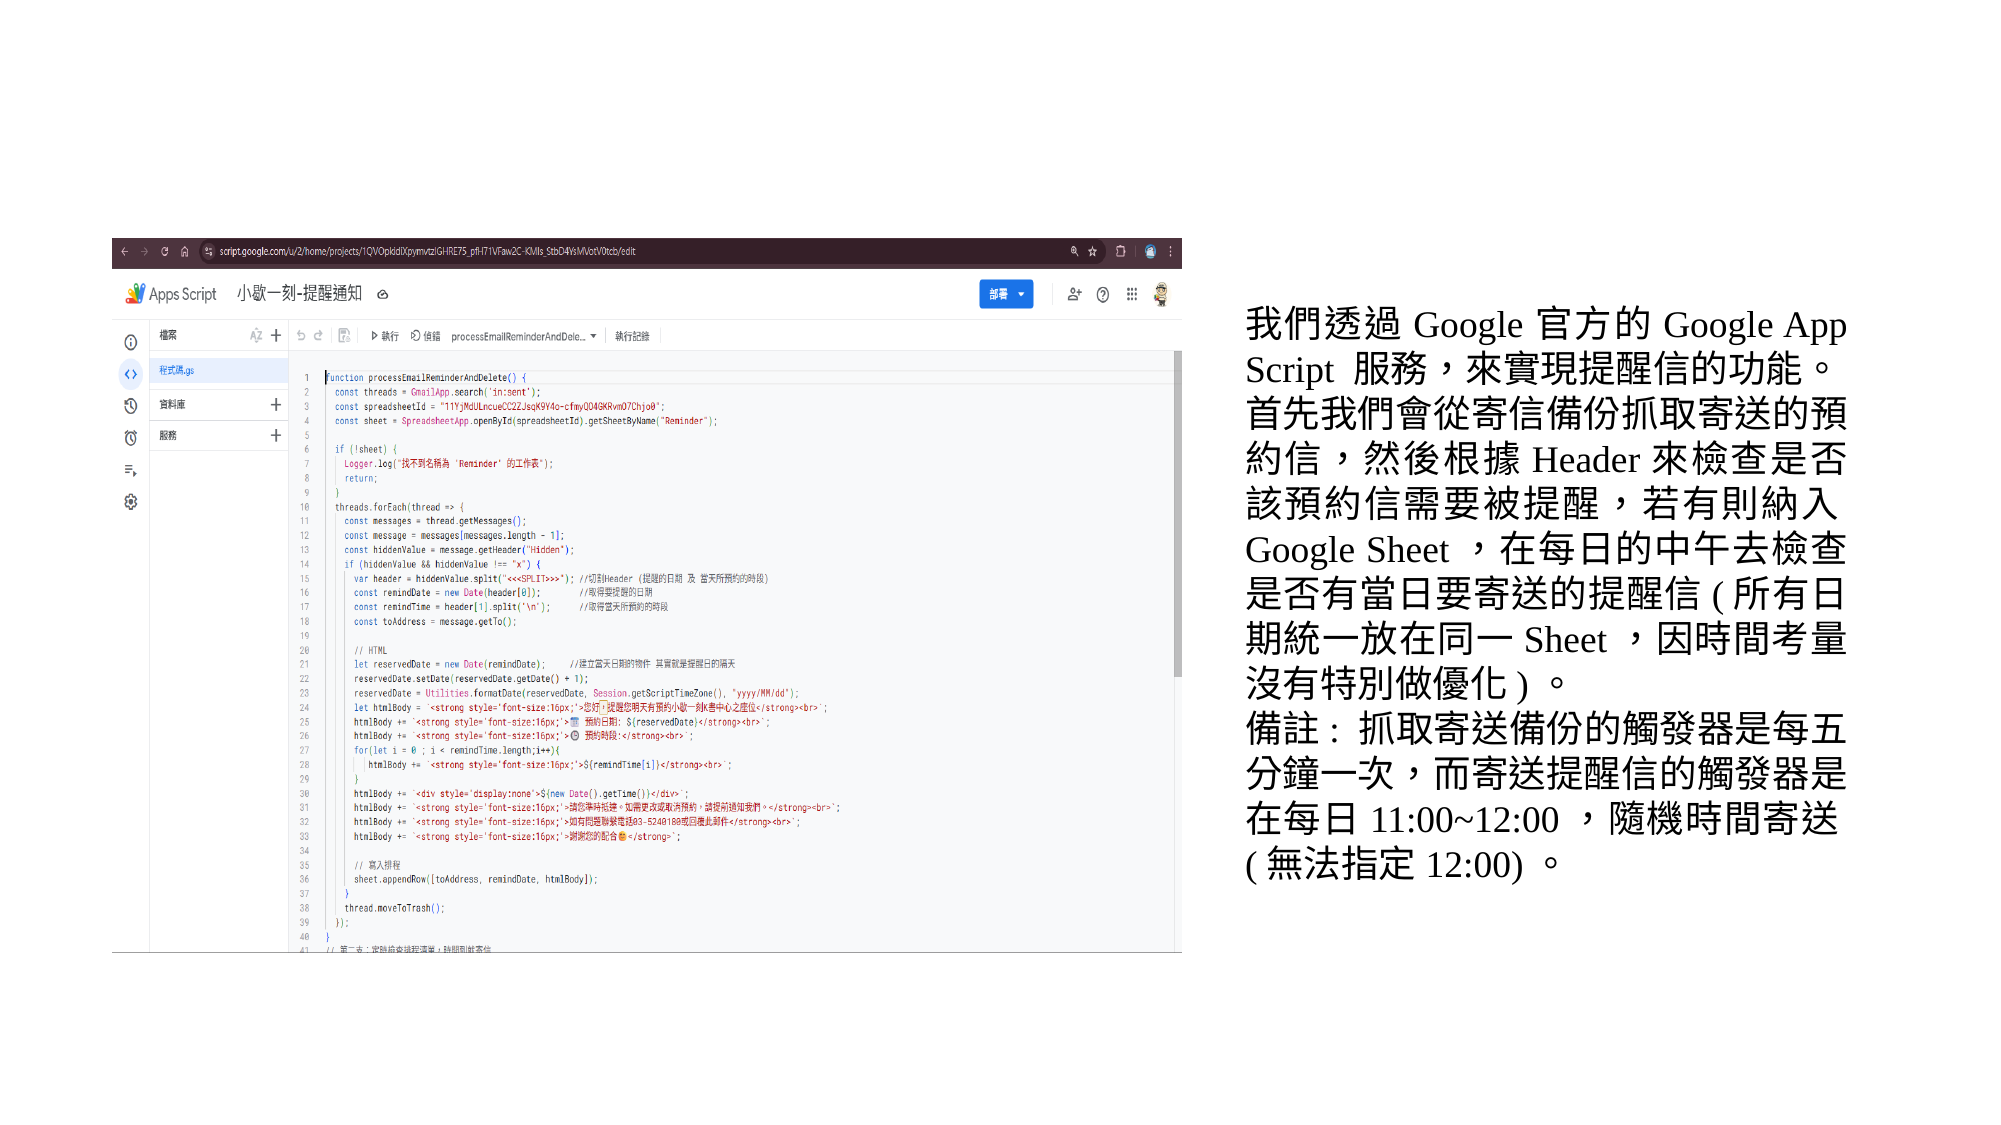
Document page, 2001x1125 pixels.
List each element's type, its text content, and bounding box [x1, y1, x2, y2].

picture [112, 238, 1182, 953]
text_box 我們透過Google官方的Google App Script 服務，來實現提醒信的功能。 首先我們會從寄信備份抓取寄送的預約信，然後根據Header來檢查是否該預約信需要被提醒，若有則納入Google Sheet，在每日的中午去檢查是否有當日要寄送的提醒信(所有日期統一放在同一Sheet，因時間考量沒有特別做優化)。 備註: 抓取寄送備份的觸發器是每五分鐘一次，而寄送提醒信的觸發器是在每日11:00~12:00，隨機時間寄送(無法指定12:00)。 [1230, 292, 1863, 893]
